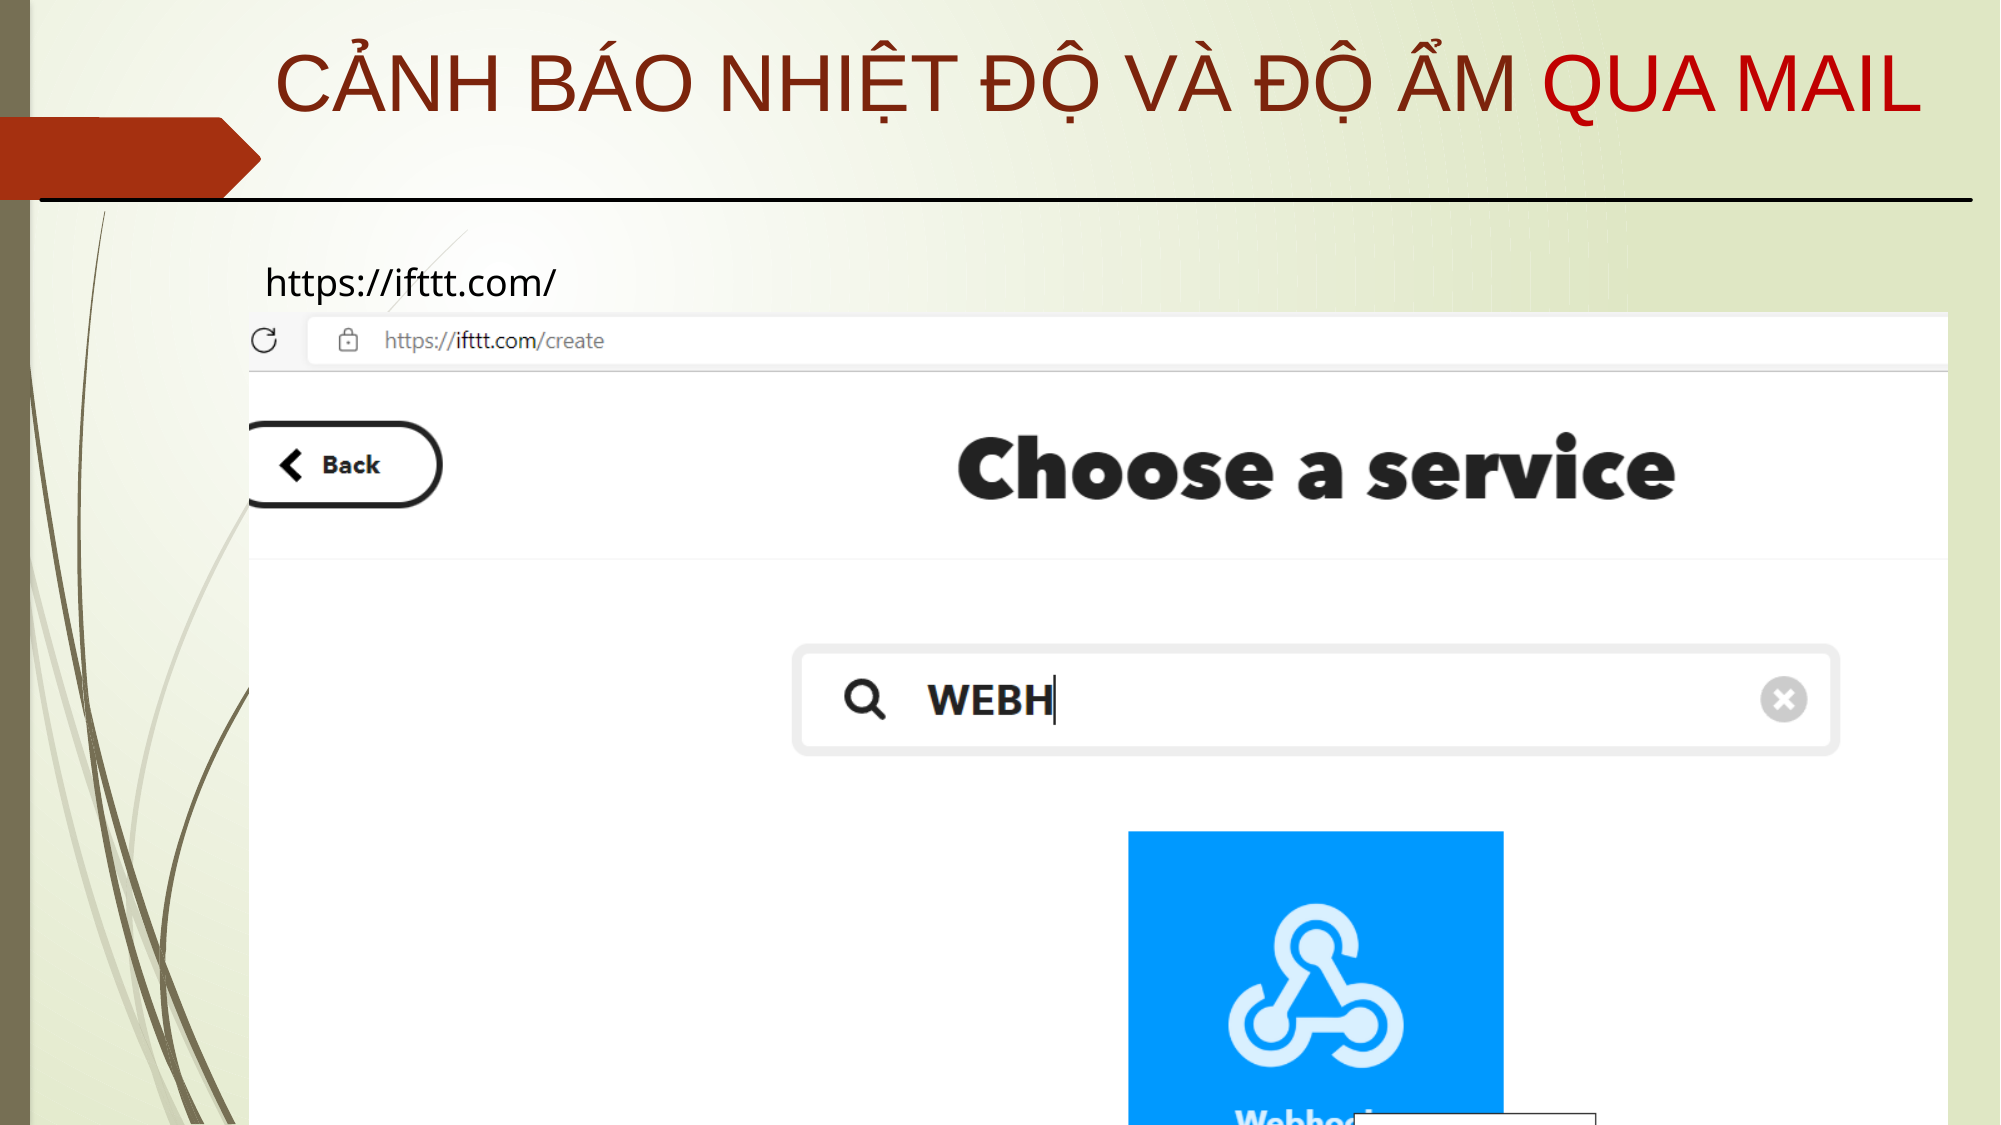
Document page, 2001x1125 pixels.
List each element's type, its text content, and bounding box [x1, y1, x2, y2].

text_box https://ifttt.com/ [249, 252, 1250, 312]
picture [249, 312, 1948, 1125]
title CẢNH BÁO NHIỆT ĐỘ VÀ ĐỘ ẨM QUA MAIL [249, 10, 1948, 148]
